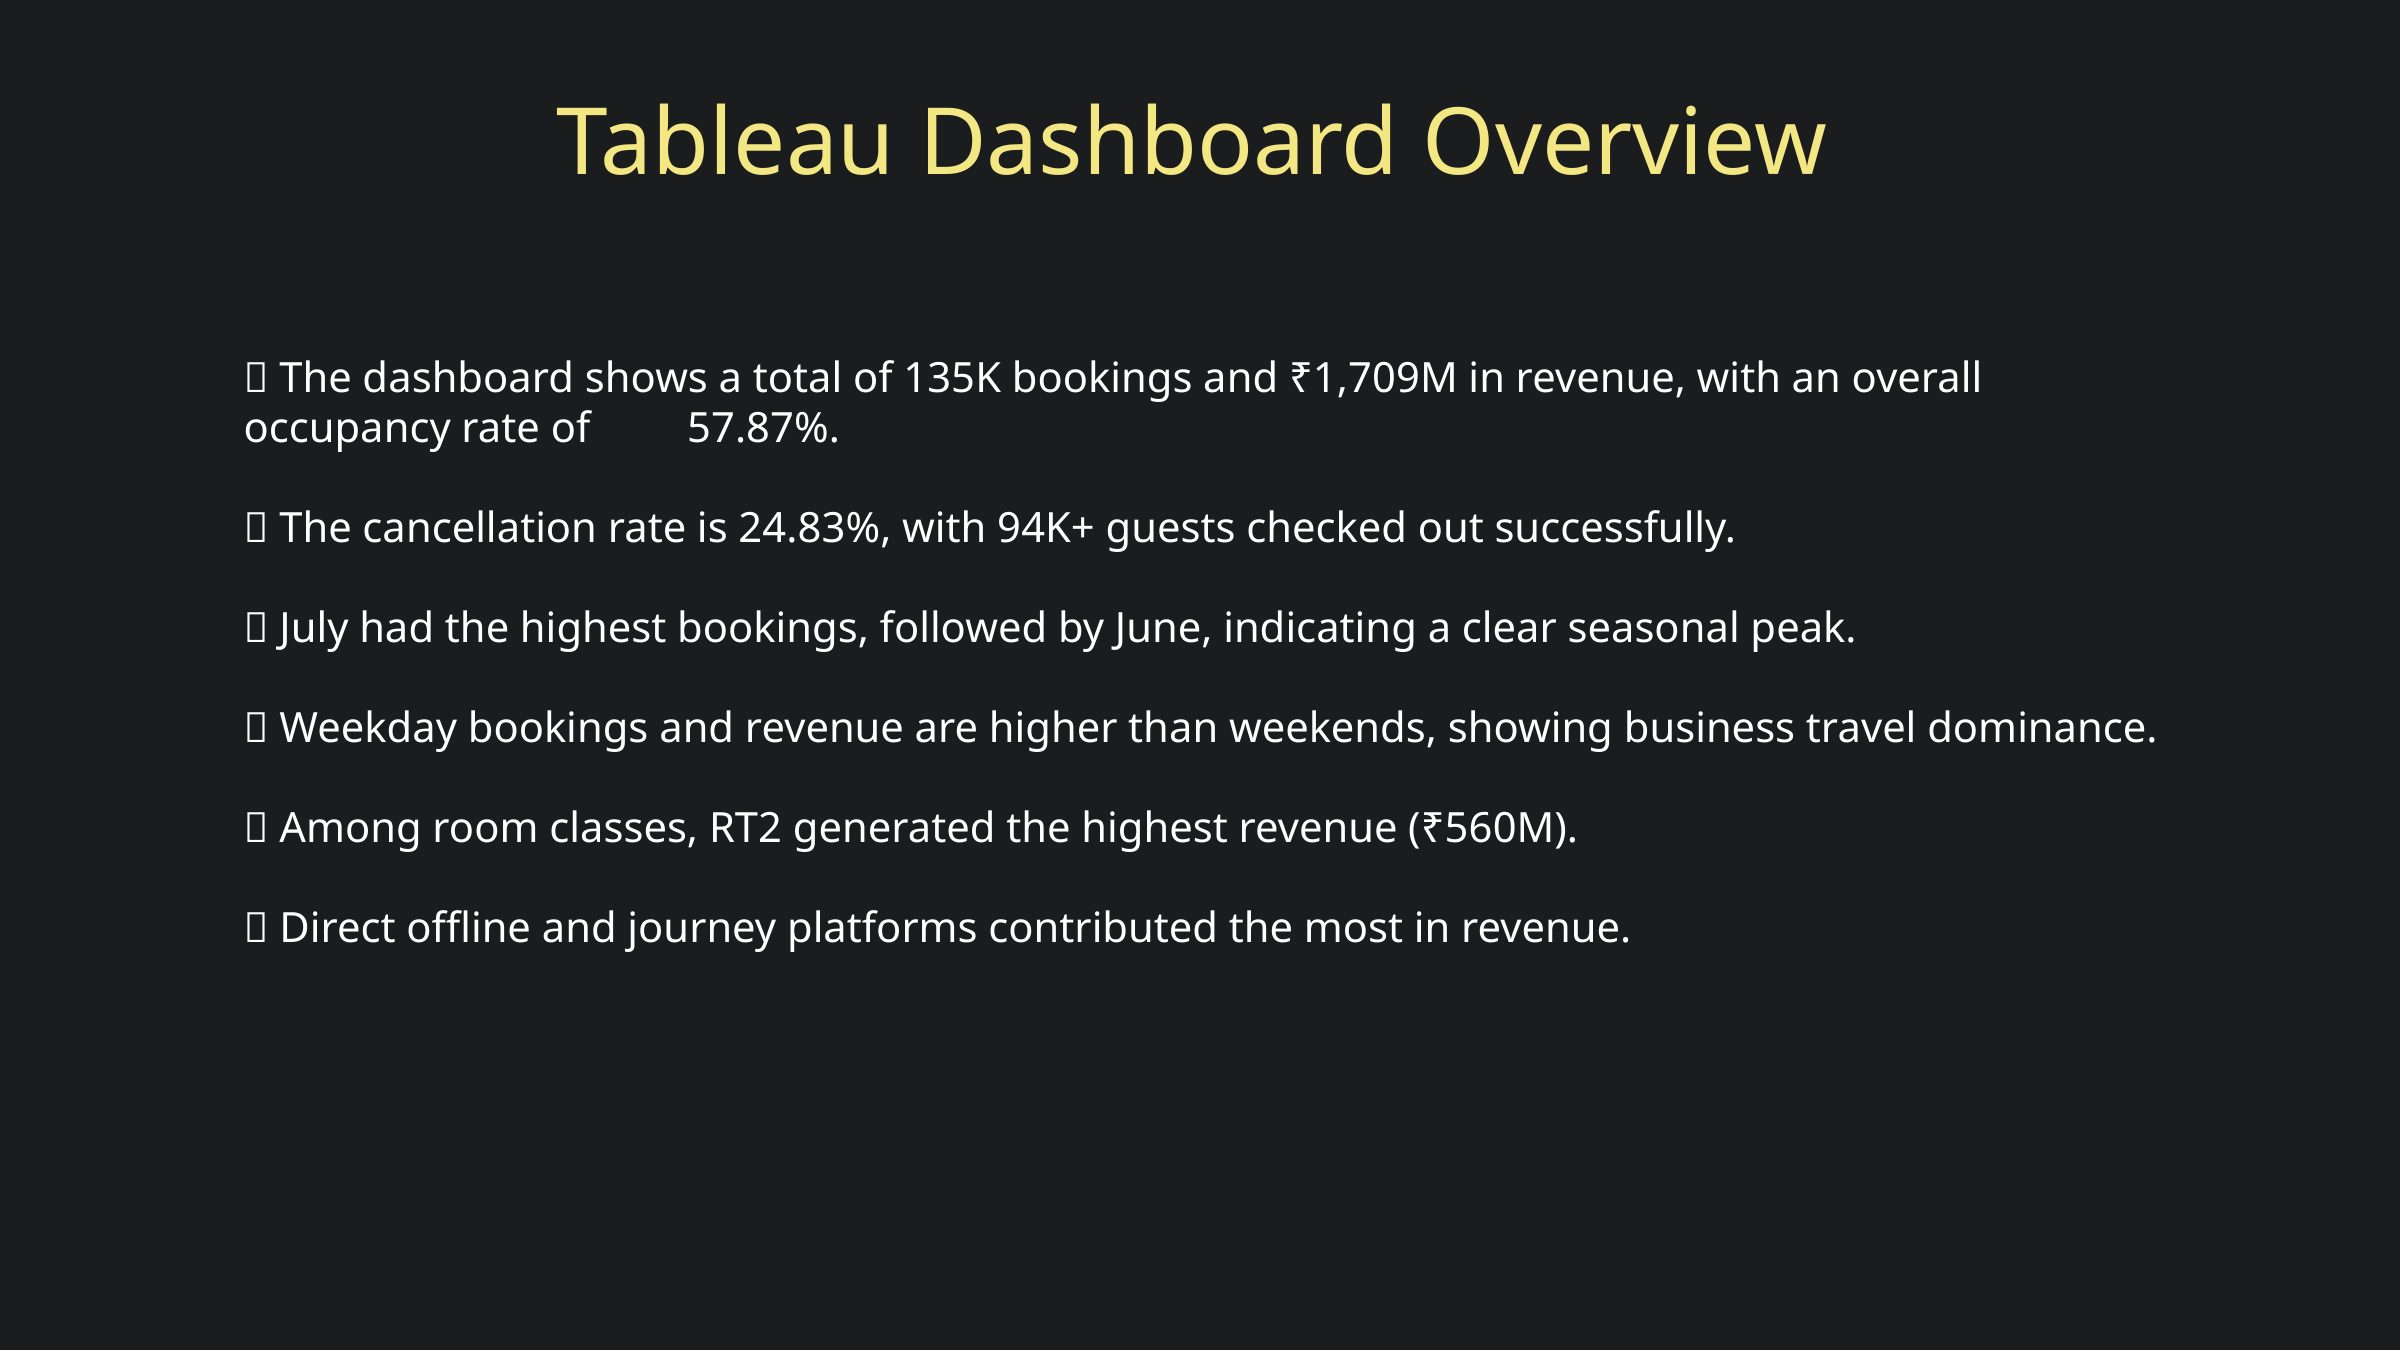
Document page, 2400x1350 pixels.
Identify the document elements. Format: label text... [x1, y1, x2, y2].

text_box 🔹 The dashboard shows a total of 135K bookings and ₹1,709M in revenue, with an overall occupancy rate of 57.87%. 🔹 The cancellation rate is 24.83%, with 94K+ guests checked out successfully. 🔹 July had the highest bookings, followed by June, indicating a clear seasonal peak. 🔹 Weekday bookings and revenue are higher than weekends, showing business travel dominance. 🔹 Among room classes, RT2 generated the highest revenue (₹560M). 🔹 Direct offline and journey platforms contributed the most in revenue. [228, 343, 2212, 1059]
text_box Tableau Dashboard Overview [422, 70, 1963, 201]
